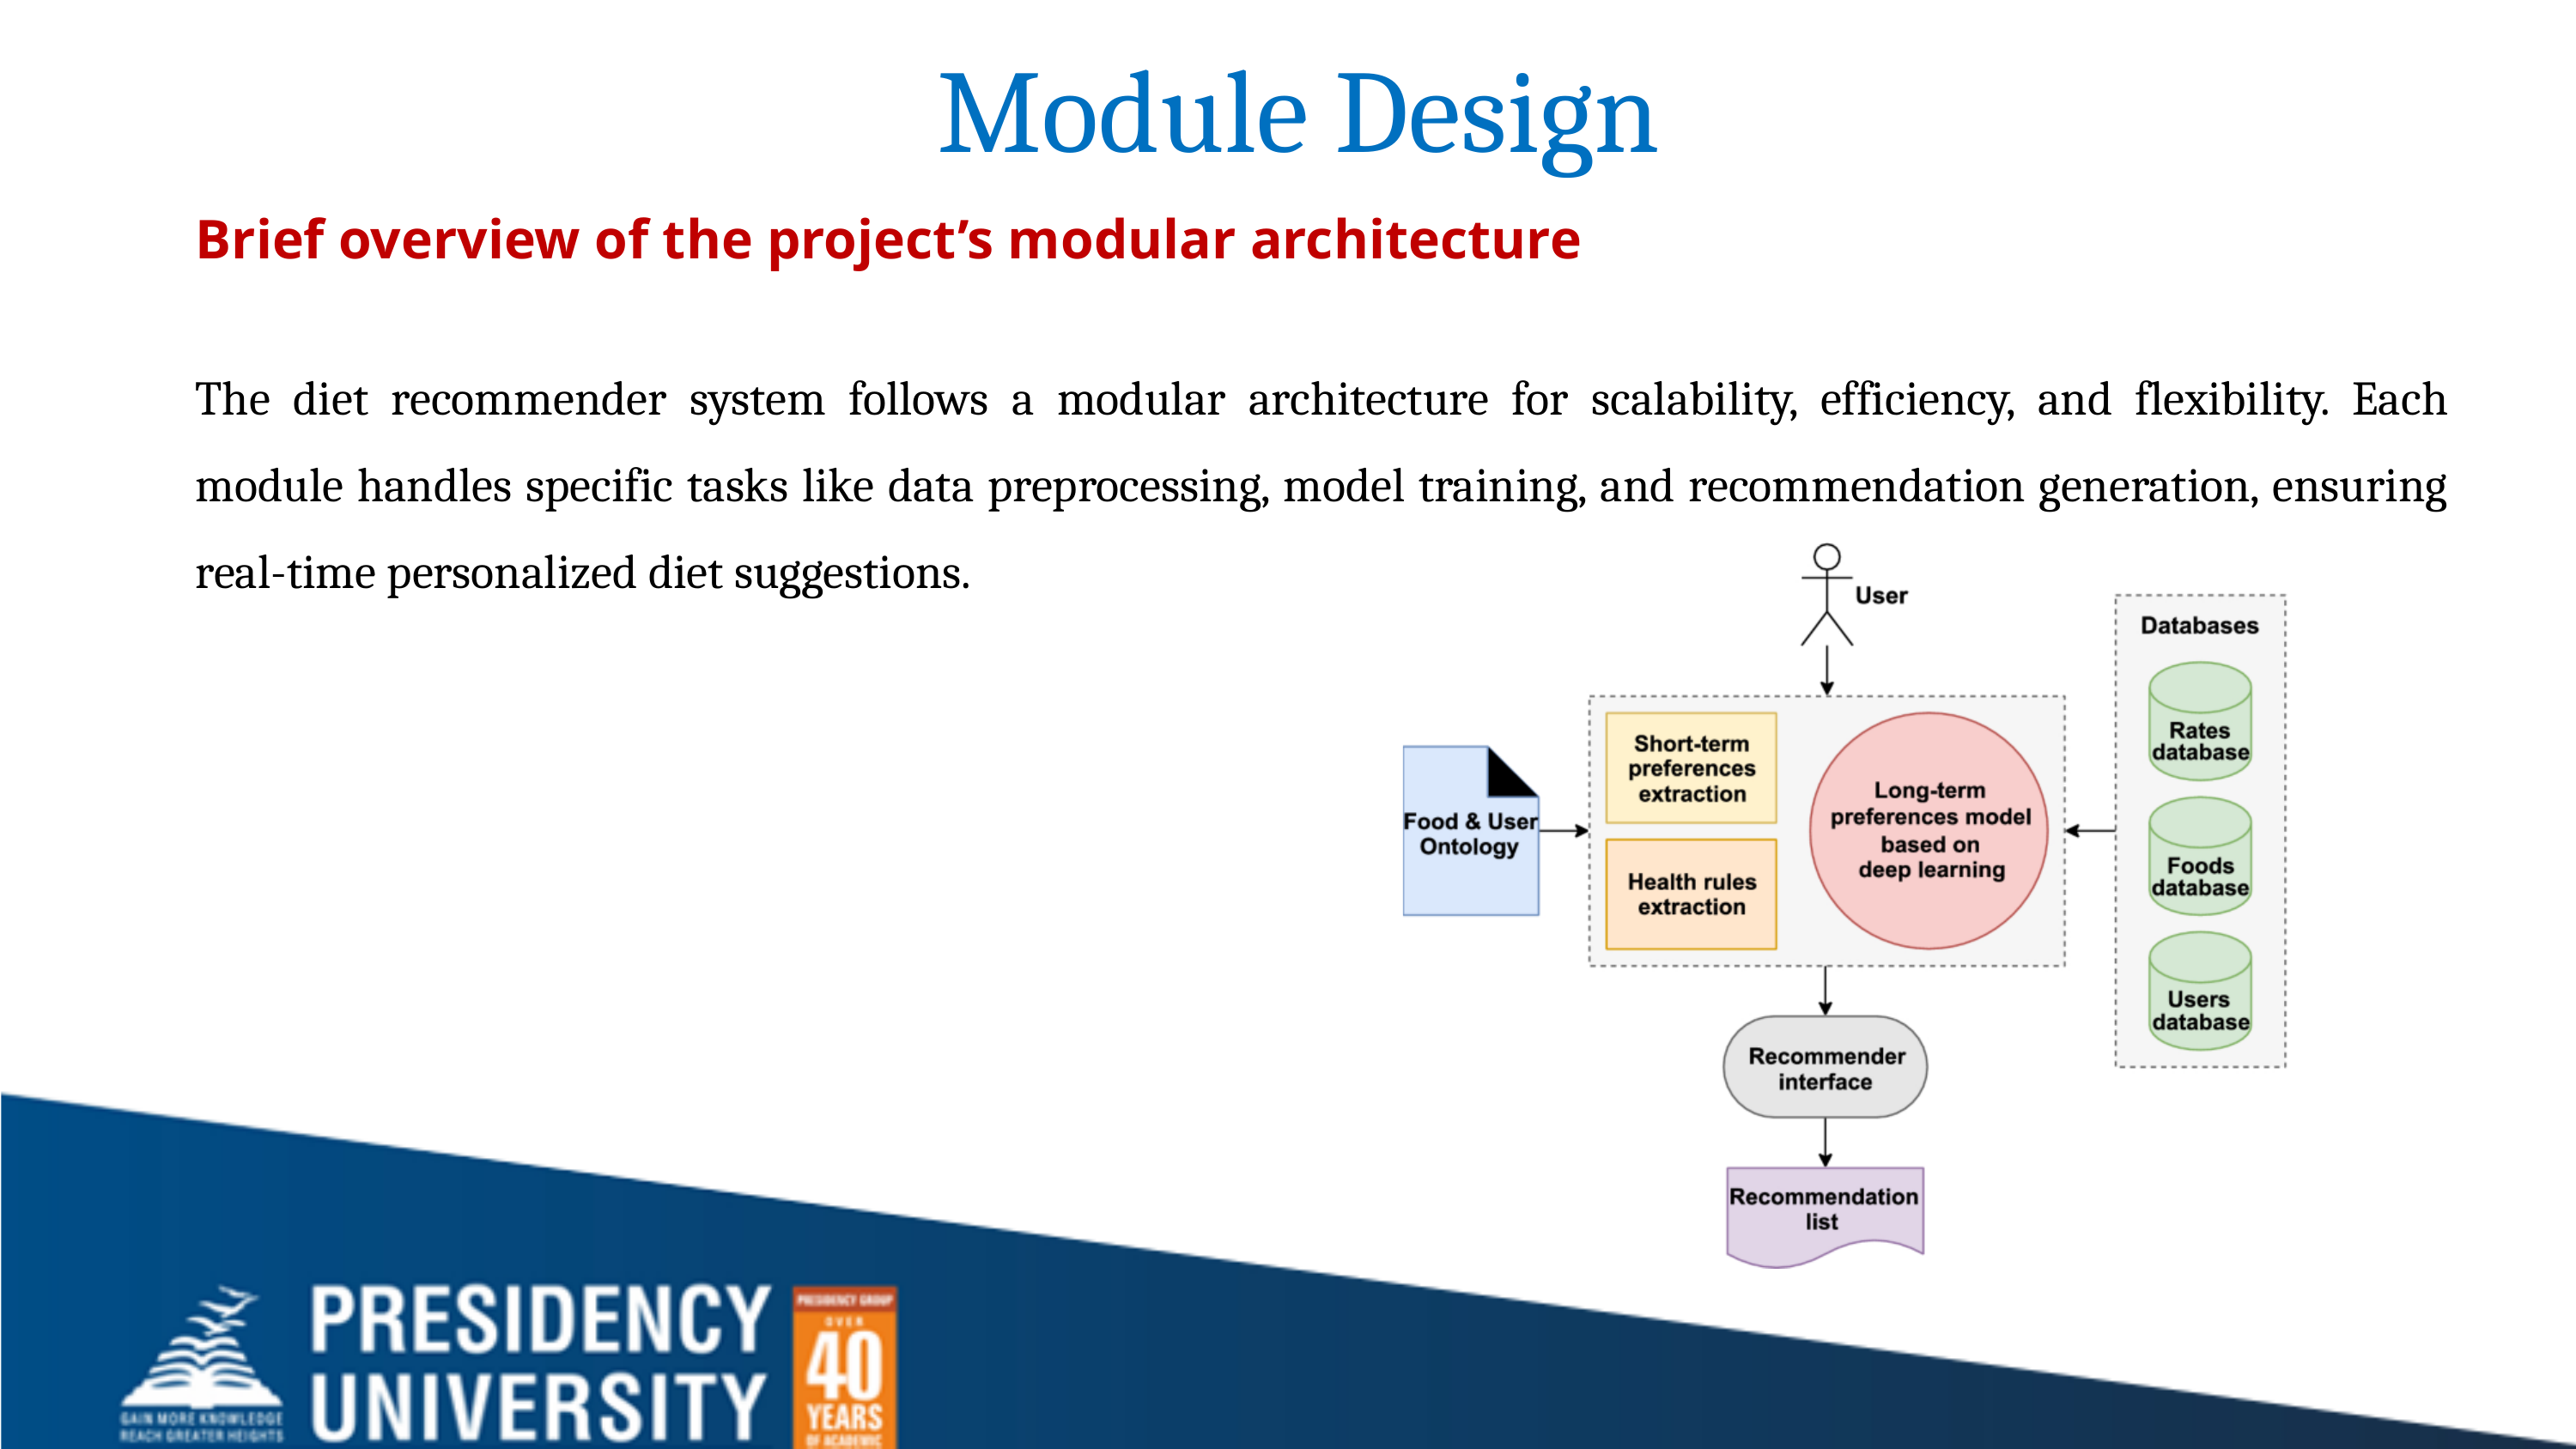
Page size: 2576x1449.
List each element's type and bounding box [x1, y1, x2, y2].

text_box [195, 212, 2450, 1299]
text_box [171, 58, 2427, 161]
text_box [1, 1088, 2576, 1449]
